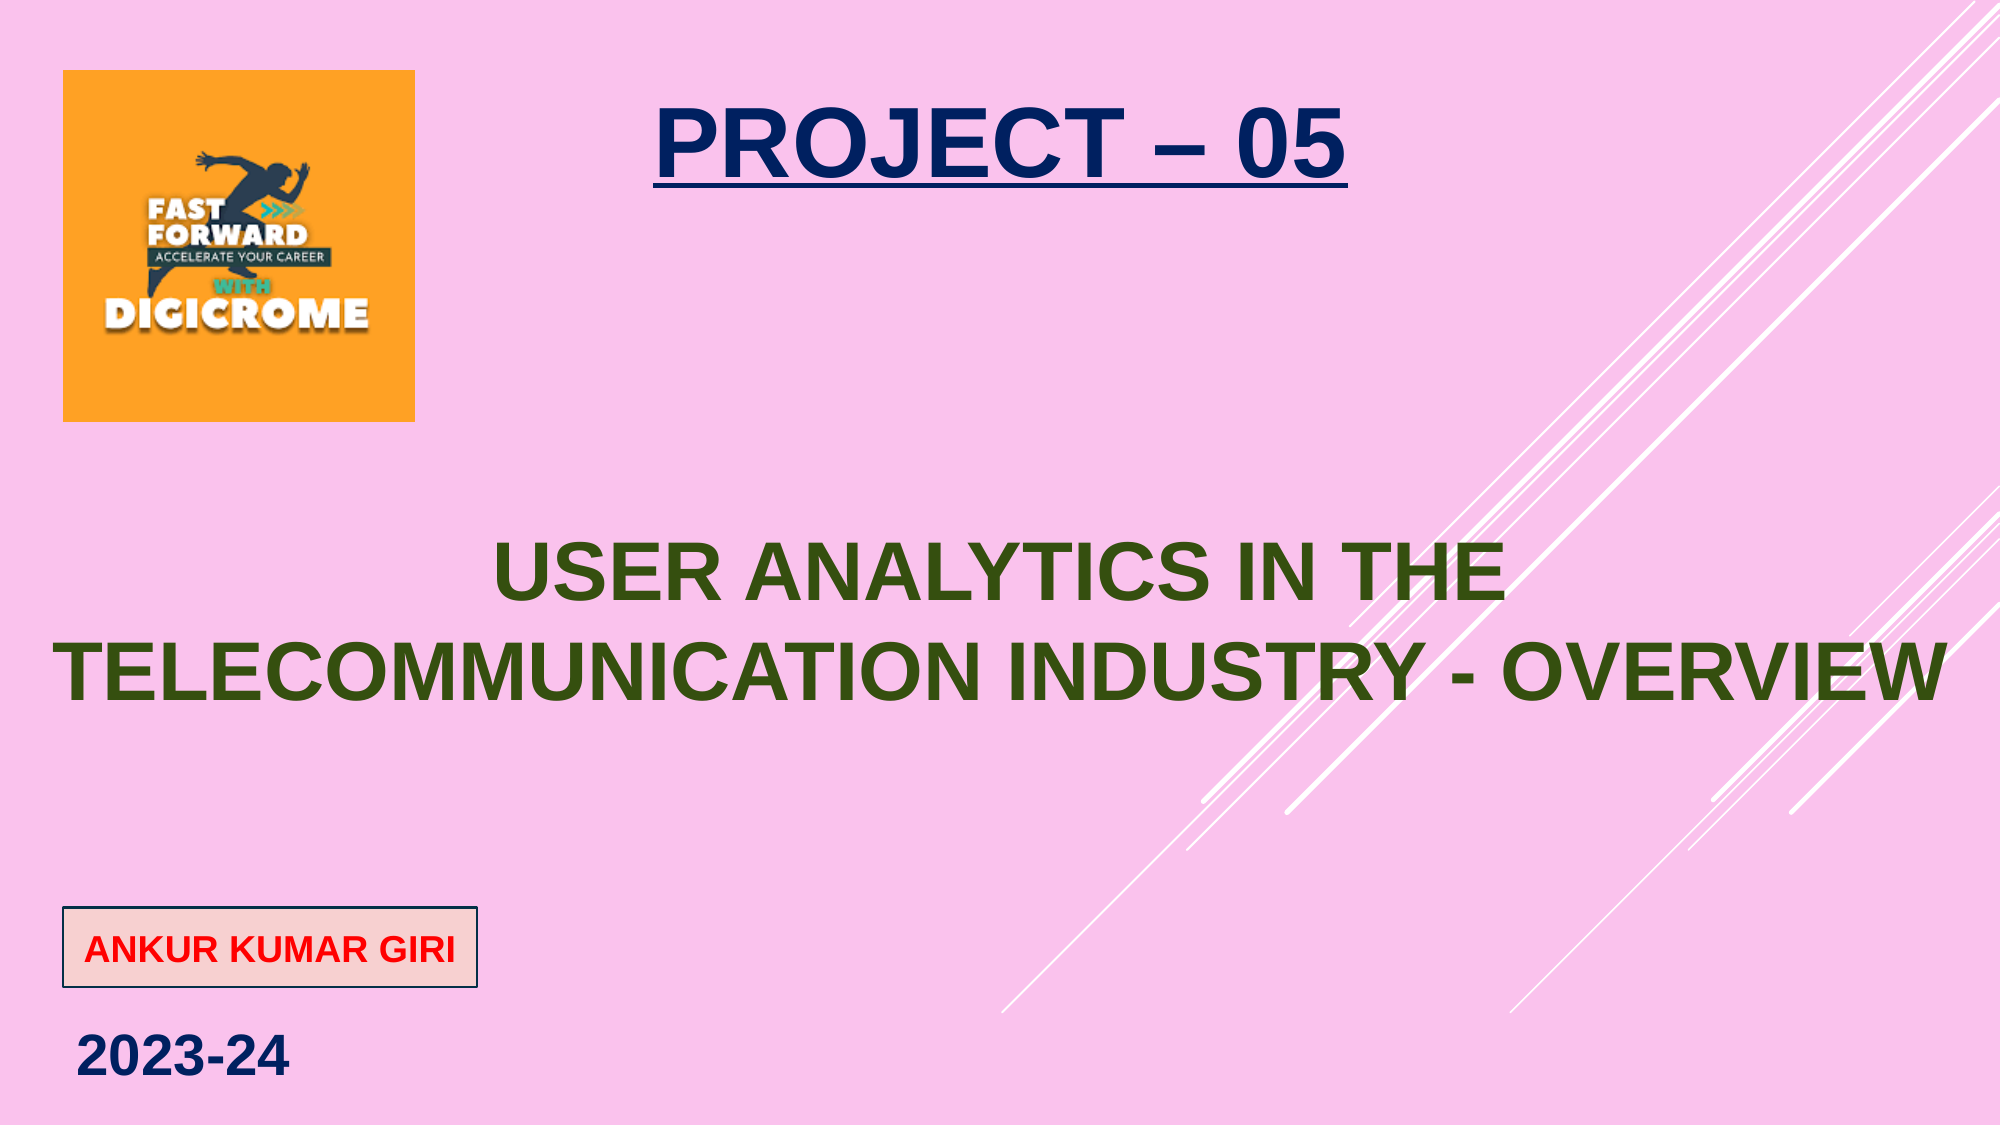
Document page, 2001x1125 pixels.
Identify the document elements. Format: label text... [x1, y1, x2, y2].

text_box 2023-24 [61, 1009, 326, 1095]
text_box ANKUR KUMAR GIRI [62, 906, 478, 988]
picture [62, 69, 415, 422]
text_box PROJECT – 05 USER ANALYTICS IN THE TELECOMMUNICATION INDUSTRY - OVERVIEW [22, 70, 1979, 725]
